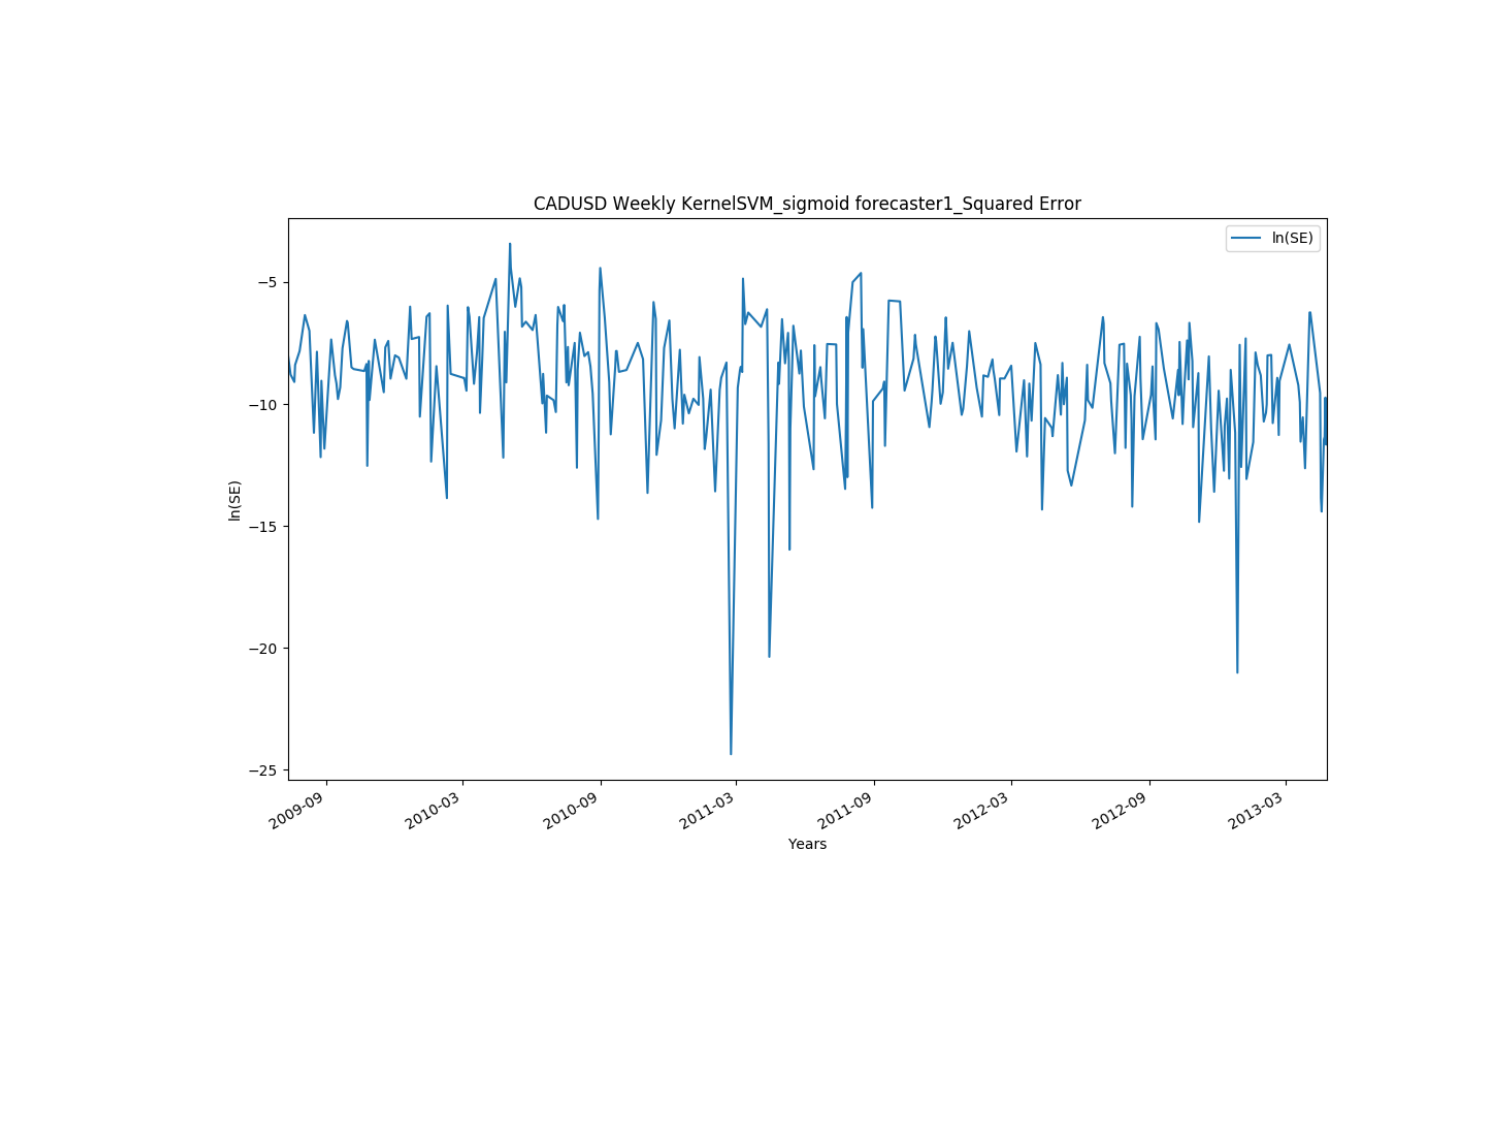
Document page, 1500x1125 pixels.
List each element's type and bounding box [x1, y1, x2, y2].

picture [119, 119, 1461, 946]
